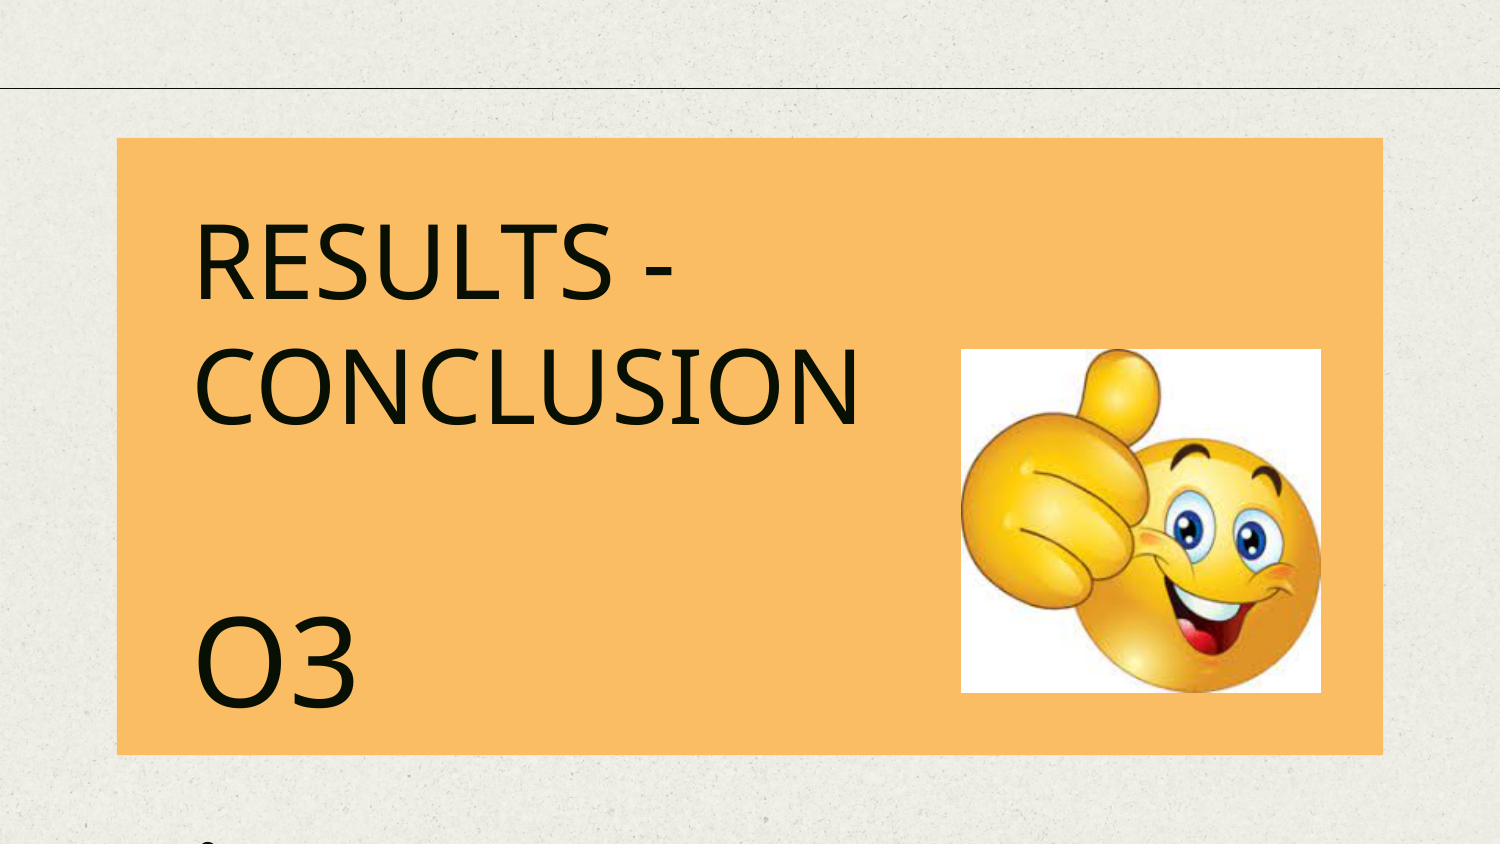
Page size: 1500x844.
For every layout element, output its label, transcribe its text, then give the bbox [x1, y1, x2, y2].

title O3. [176, 567, 407, 706]
text_box [116, 137, 1383, 756]
picture [961, 349, 1322, 693]
title RESULTS - CONCLUSION [176, 180, 1321, 310]
